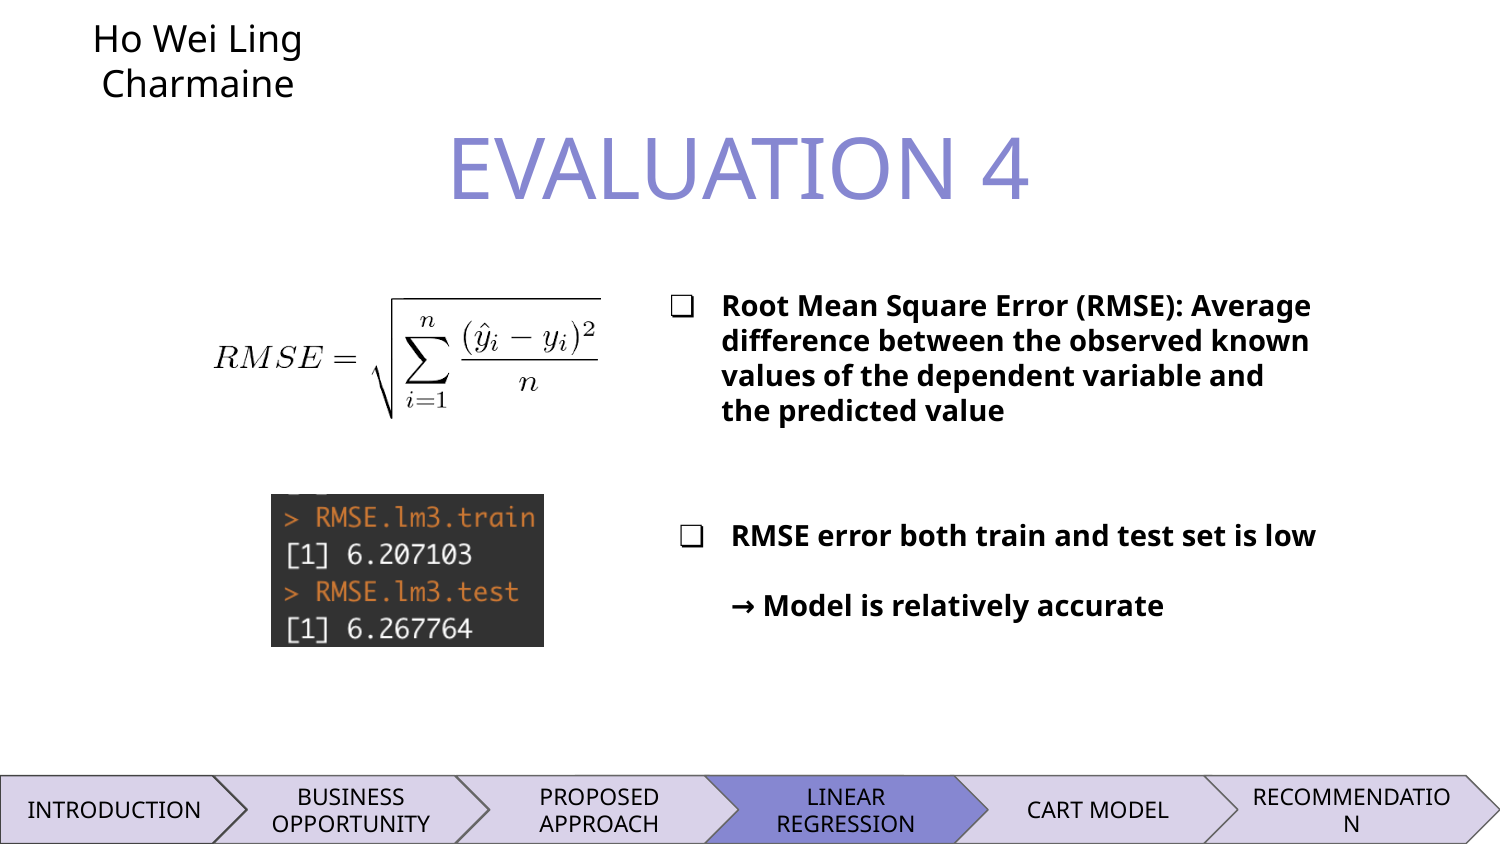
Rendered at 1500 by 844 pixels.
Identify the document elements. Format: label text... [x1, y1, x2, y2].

text_box PROPOSED APPROACH [455, 775, 737, 844]
text_box Ho Wei Ling Charmaine [0, 0, 397, 120]
text_box BUSINESS OPPORTUNITY [213, 775, 489, 844]
text_box RMSE error both train and test set is low → Model is relatively accurate [644, 506, 1341, 634]
text_box CART MODEL [955, 775, 1237, 844]
text_box Root Mean Square Error (RMSE): Average difference between the observed known values of the dependent variable and the predicted value [635, 276, 1332, 439]
text_box LINEAR REGRESSION [704, 775, 989, 844]
text_box INTRODUCTION [0, 775, 247, 844]
picture [270, 494, 544, 647]
text_box EVALUATION 4 [254, 103, 1246, 205]
picture [213, 297, 602, 419]
text_box RECOMMENDATION [1203, 775, 1500, 844]
